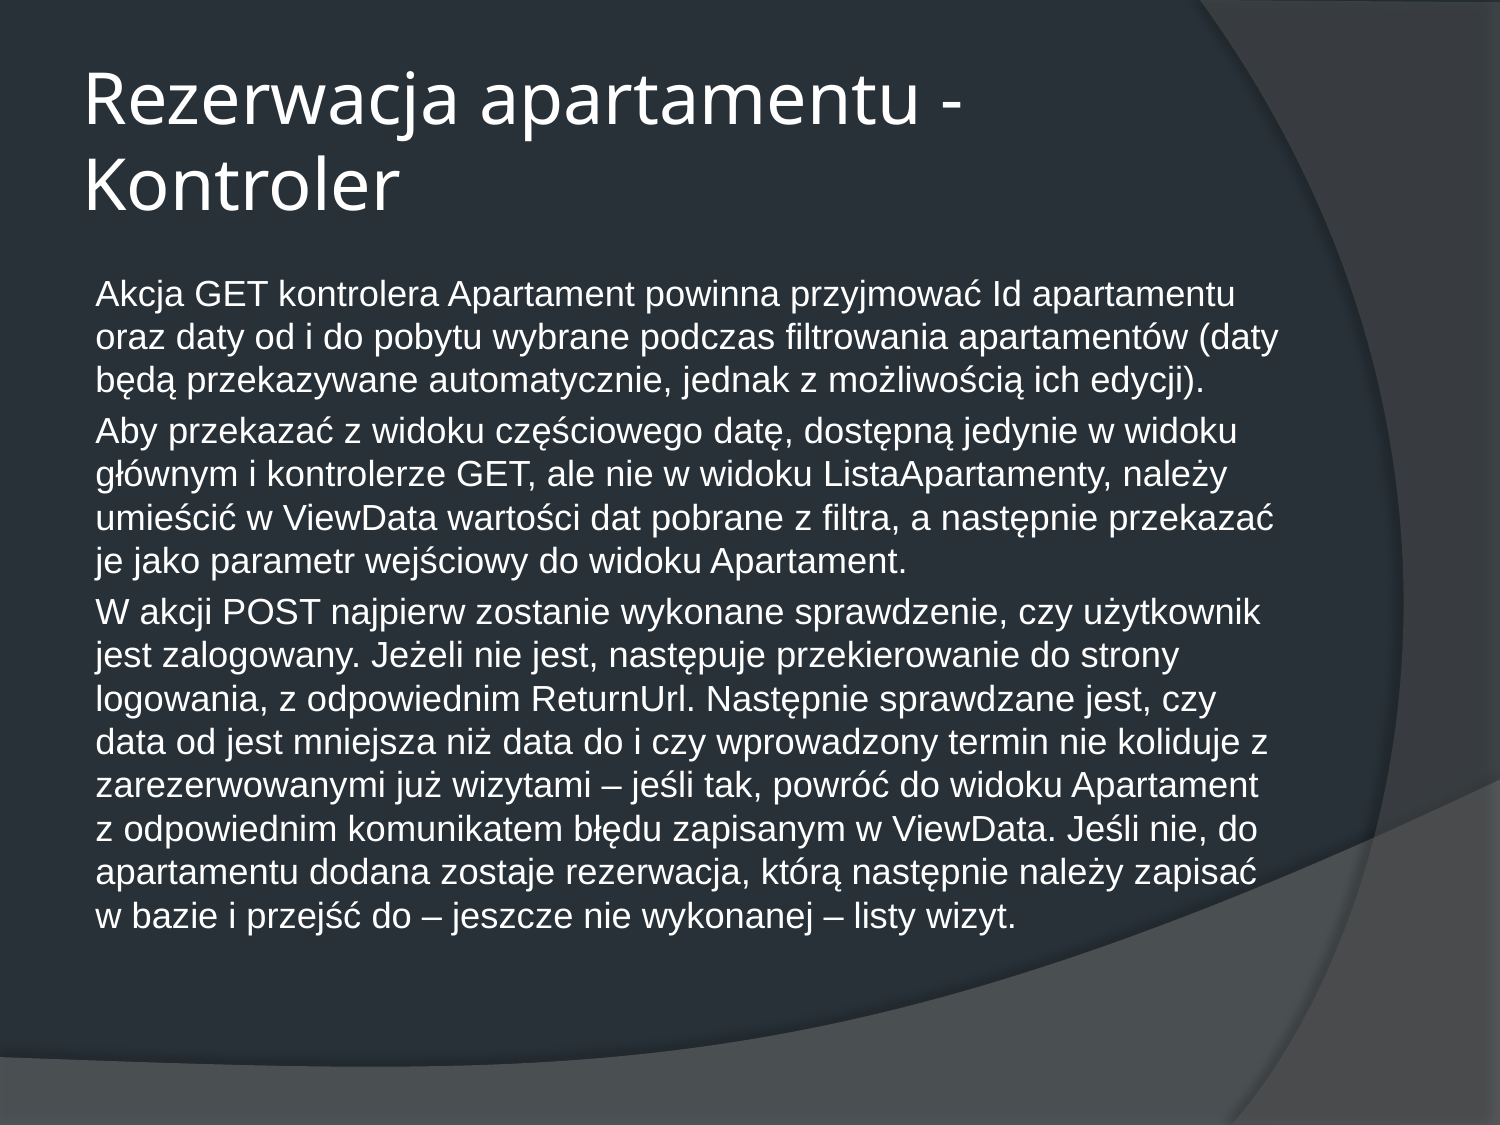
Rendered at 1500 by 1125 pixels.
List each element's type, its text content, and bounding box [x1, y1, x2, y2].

list Akcja GET kontrolera Apartament powinna przyjmować Id apartamentu oraz daty od i do pobytu wybrane podczas filtrowania apartamentów (daty będą przekazywane automatycznie, jednak z możliwością ich edycji). Aby przekazać z widoku częściowego datę, dostępną jedynie w widoku głównym i kontrolerze GET, ale nie w widoku ListaApartamenty, należy umieścić w ViewData wartości dat pobrane z filtra, a następnie przekazać je jako parametr wejściowy do widoku Apartament. W akcji POST najpierw zostanie wykonane sprawdzenie, czy użytkownik jest zalogowany. Jeżeli nie jest, następuje przekierowanie do strony logowania, z odpowiednim ReturnUrl. Następnie sprawdzane jest, czy data od jest mniejsza niż data do i czy wprowadzony termin nie koliduje z zarezerwowanymi już wizytami – jeśli tak, powróć do widoku Apartament z odpowiednim komunikatem błędu zapisanym w ViewData. Jeśli nie, do apartamentu dodana zostaje rezerwacja, którą następnie należy zapisać w bazie i przejść do – jeszcze nie wykonanej – listy wizyt. [75, 262, 1300, 1005]
title Rezerwacja apartamentu - Kontroler [75, 45, 1300, 233]
